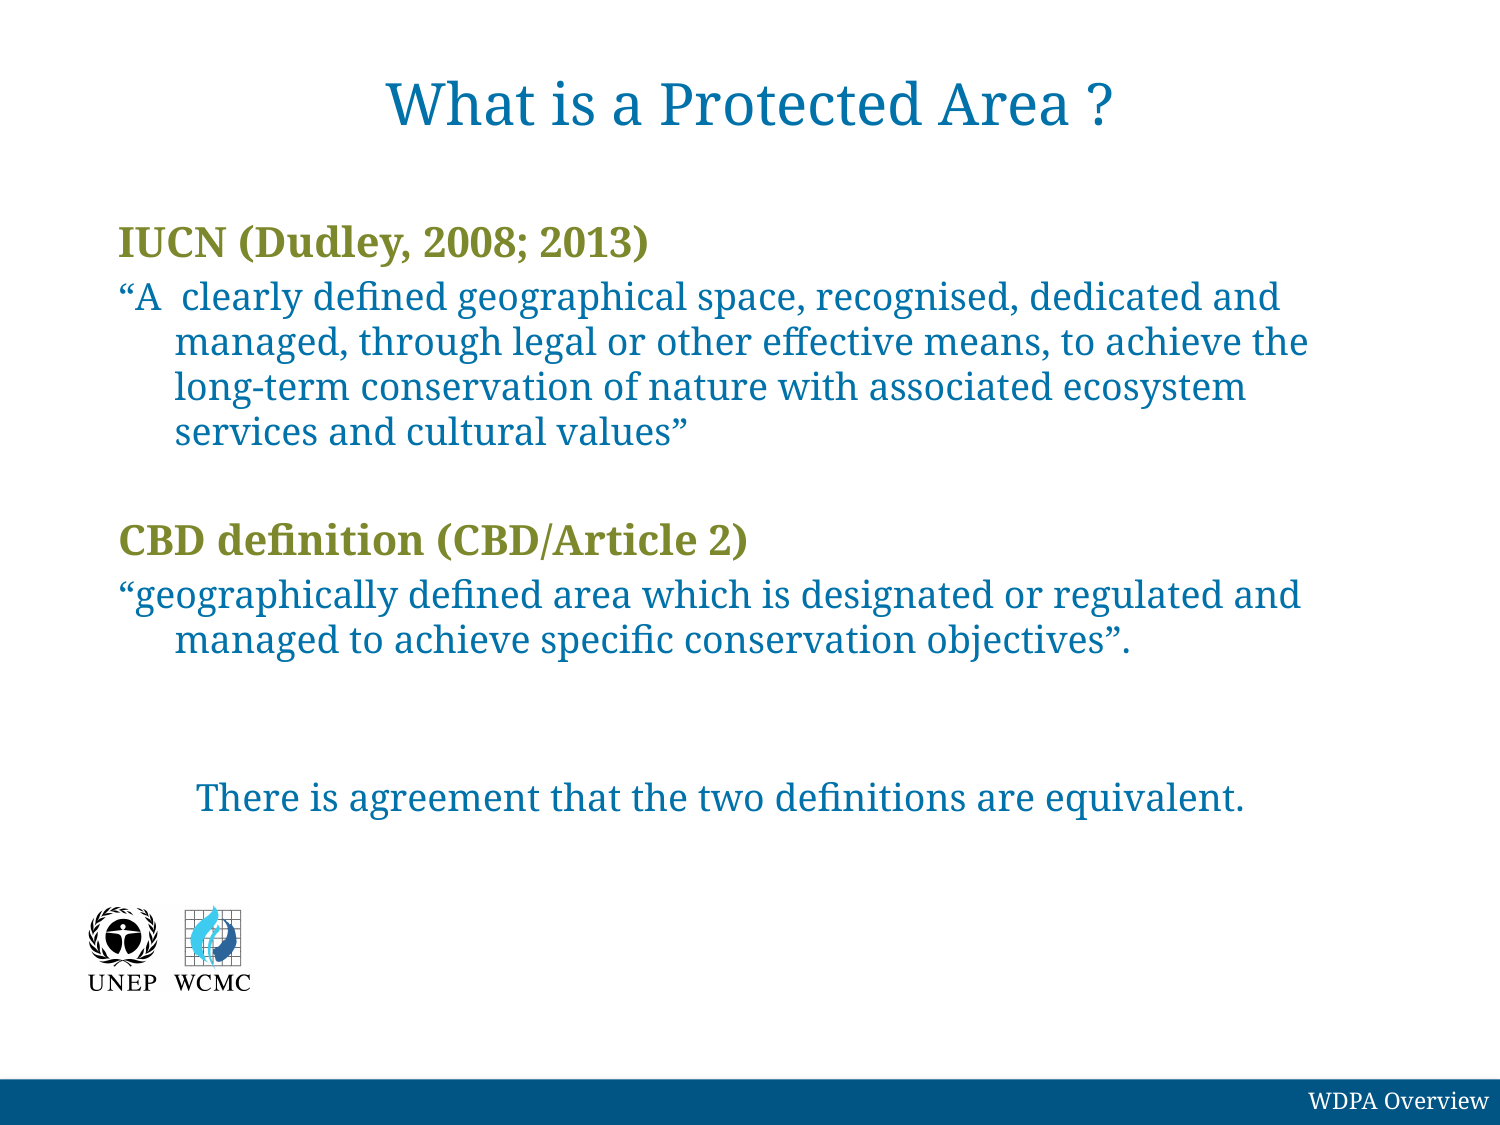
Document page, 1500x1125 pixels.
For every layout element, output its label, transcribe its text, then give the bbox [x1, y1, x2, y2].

title What is a Protected Area ? [0, 1, 1500, 203]
list IUCN (Dudley, 2008; 2013) “A clearly defined geographical space, recognised, dedicated and managed, through legal or other effective means, to achieve the long-term conservation of nature with associated ecosystem services and cultural values” CBD definition (CBD/Article 2) “geographically defined area which is designated or regulated and managed to achieve specific conservation objectives”. There is agreement that the two definitions are equivalent. [103, 208, 1339, 917]
picture [88, 905, 250, 991]
